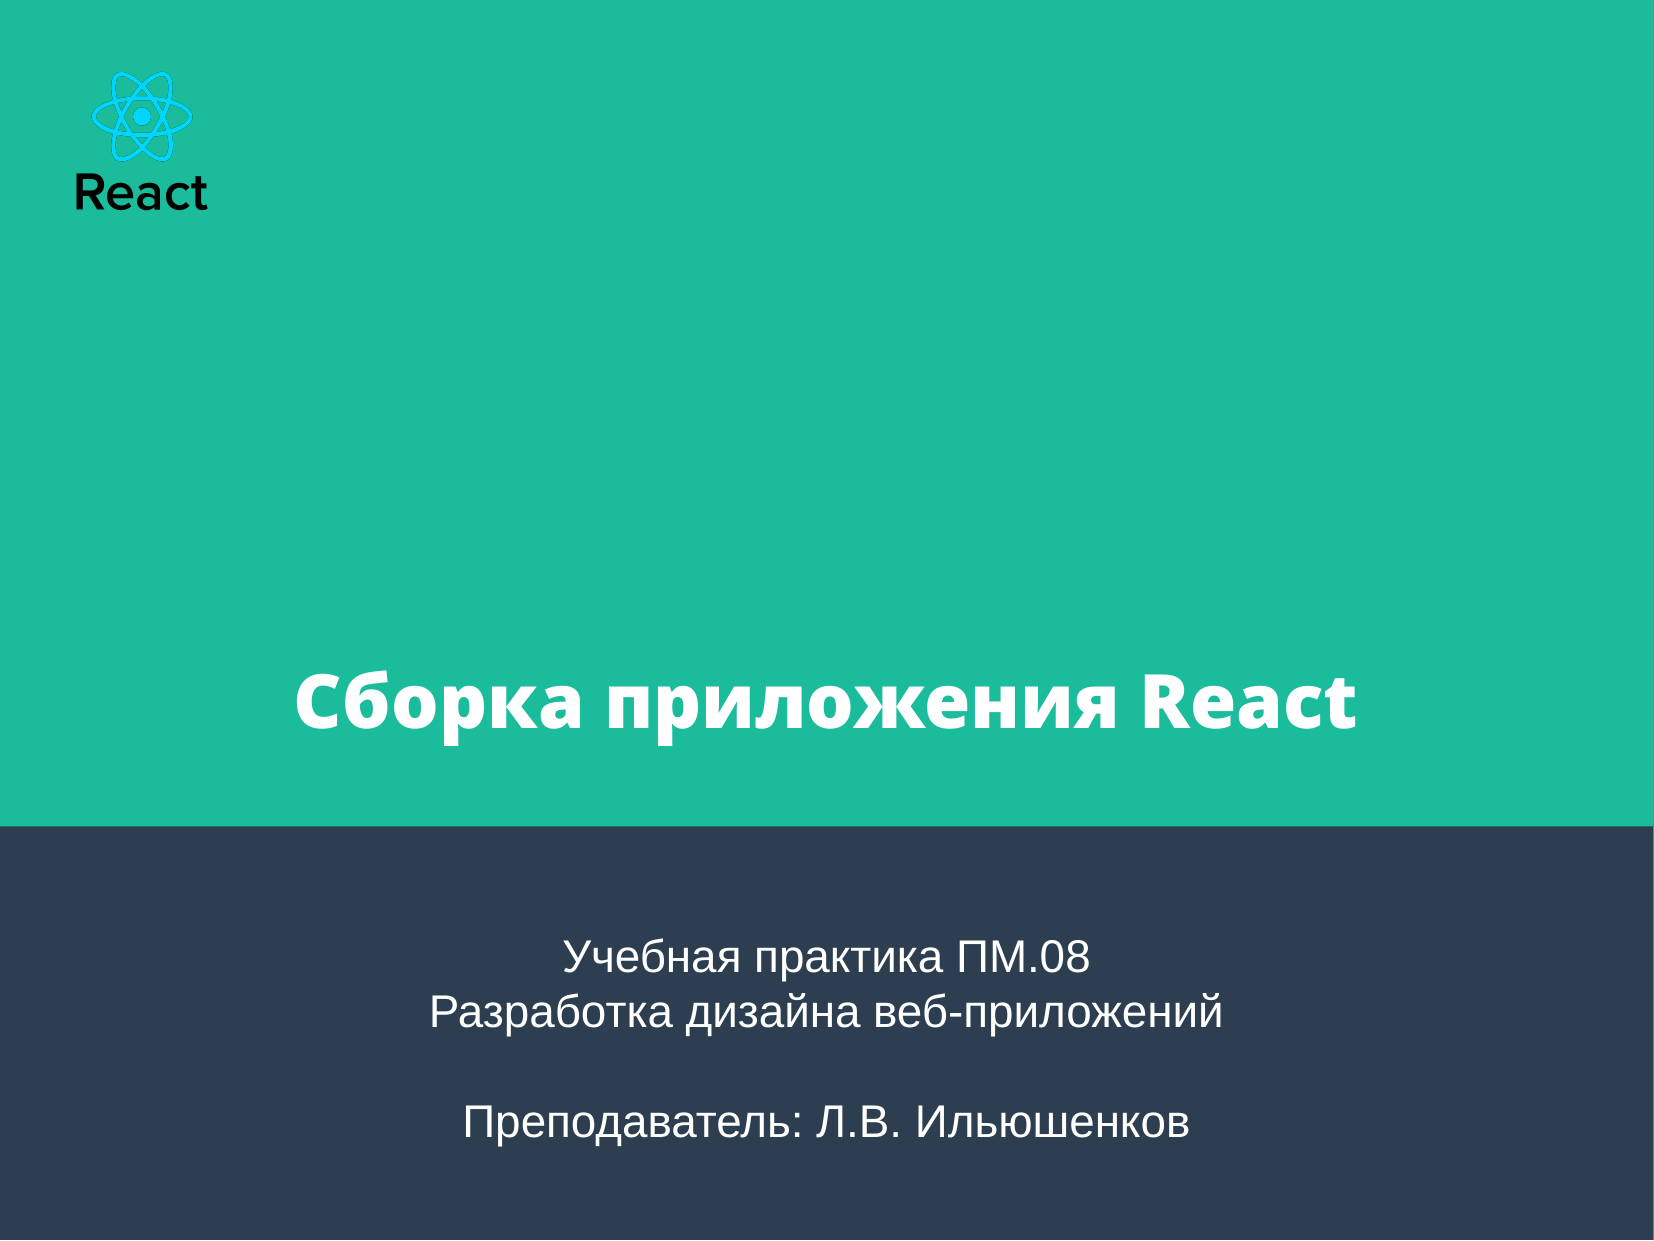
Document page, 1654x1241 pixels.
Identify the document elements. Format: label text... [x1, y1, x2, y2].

text_box Сборка приложения React [58, 620, 1595, 777]
text_box Учебная практика ПМ.08 Разработка дизайна веб-приложений Преподаватель: Л.В. Ильюшенков [58, 873, 1595, 1199]
picture [24, 23, 260, 259]
